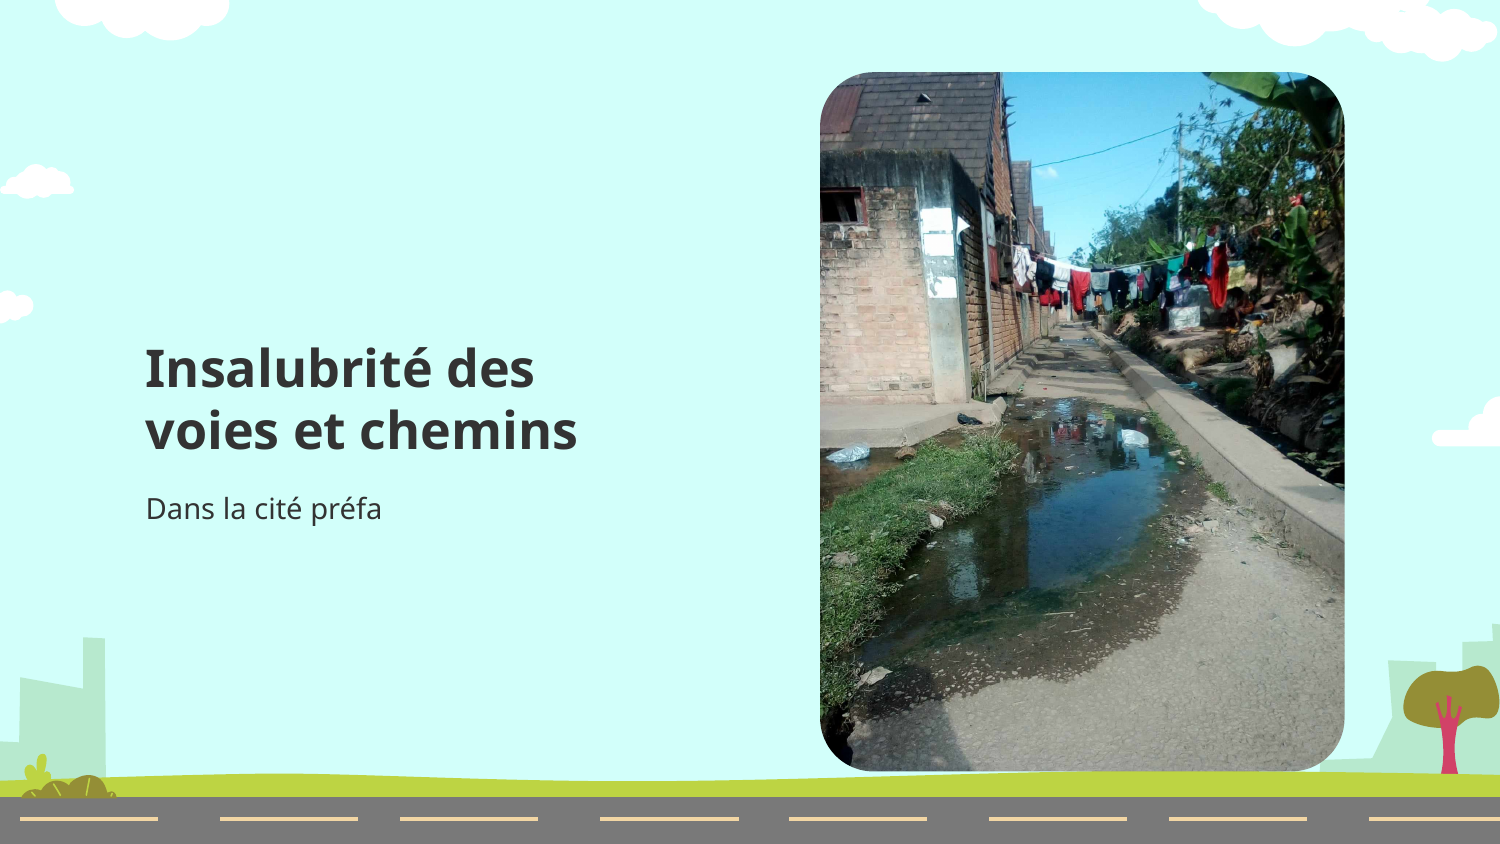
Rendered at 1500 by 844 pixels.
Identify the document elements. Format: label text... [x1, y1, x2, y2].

picture [819, 71, 1345, 772]
title Insalubrité des voies et chemins [130, 231, 655, 475]
subtitle Dans la cité préfa [130, 475, 655, 635]
